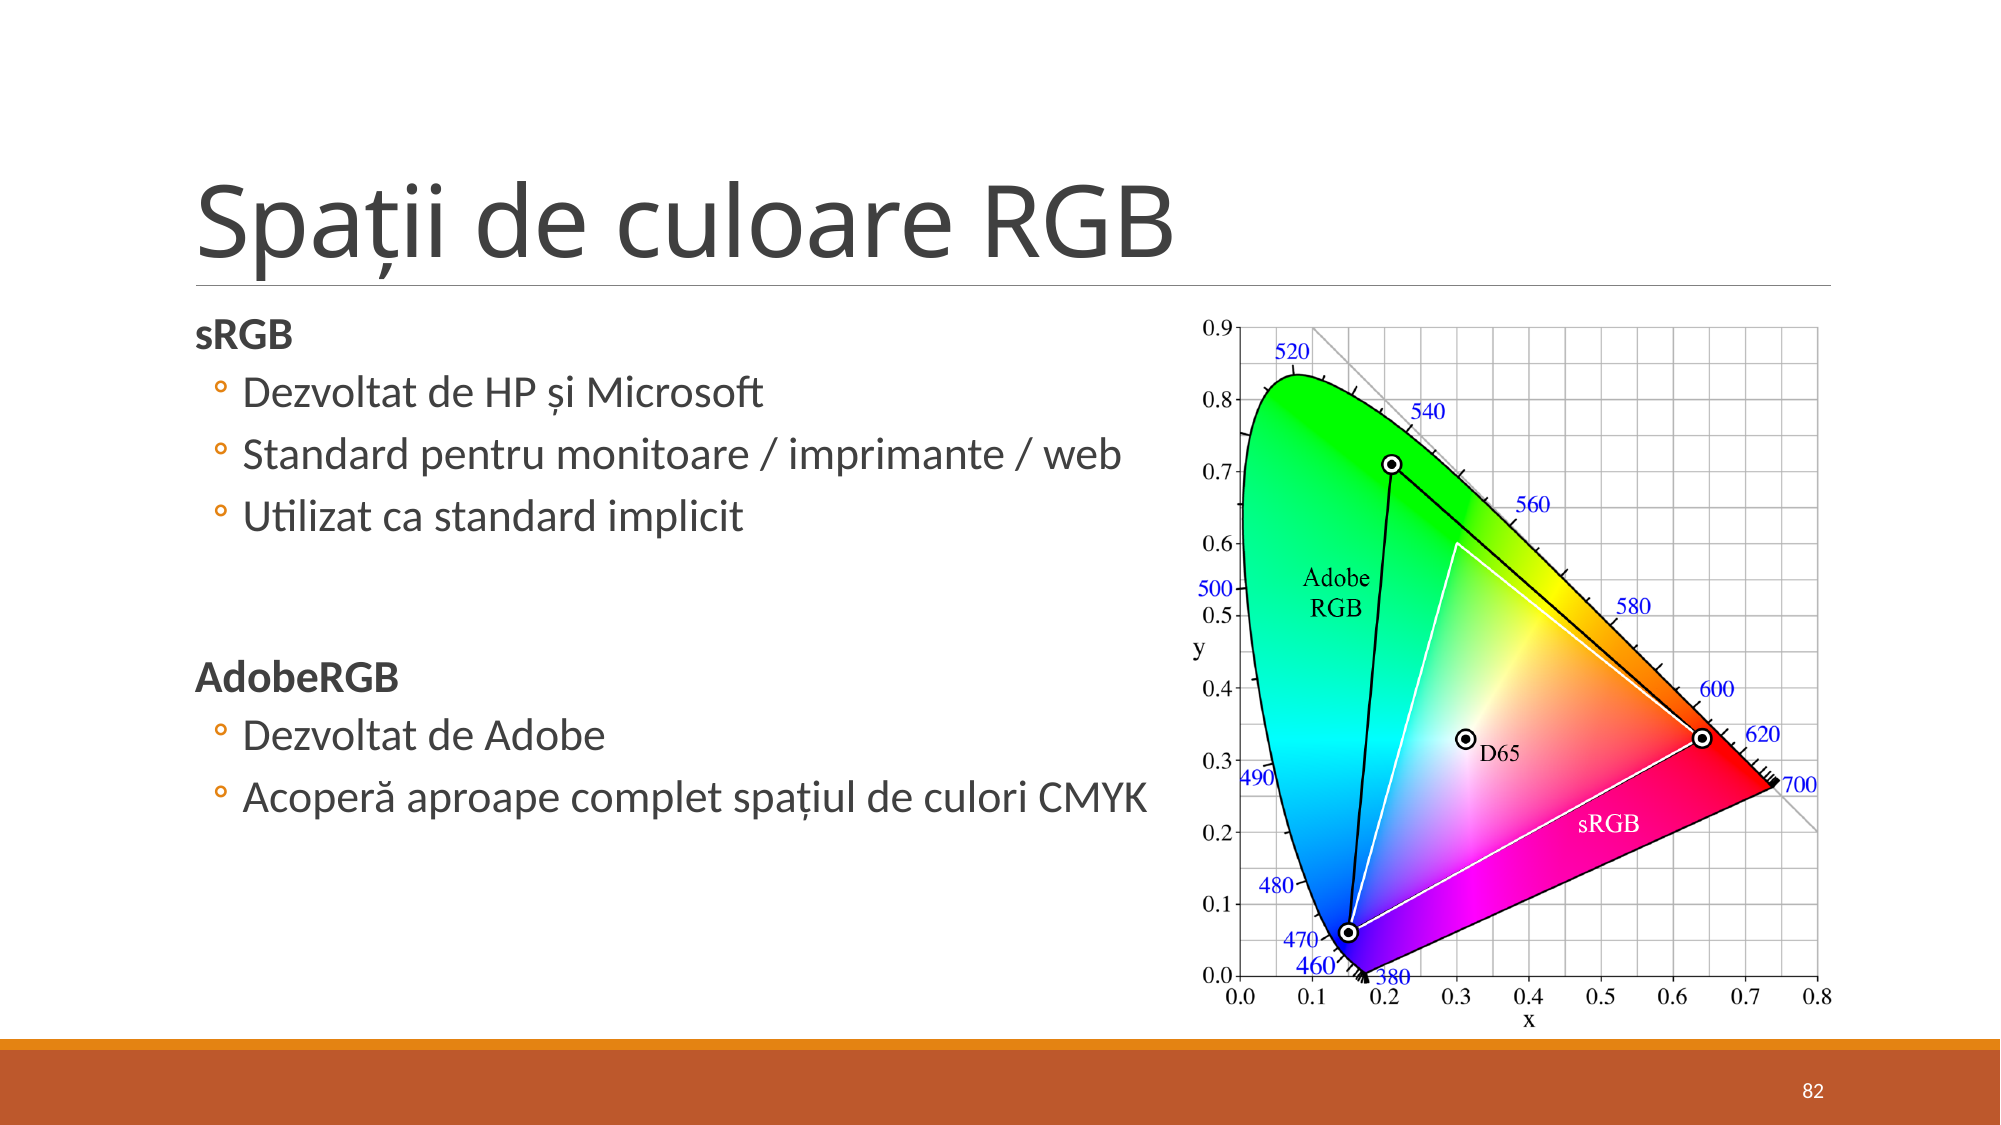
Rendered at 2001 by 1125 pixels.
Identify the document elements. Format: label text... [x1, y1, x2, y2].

title Spații de culoare RGB [180, 47, 1830, 285]
list sRGB Dezvoltat de HP și Microsoft Standard pentru monitoare / imprimante / web Utilizat ca standard implicit AdobeRGB Dezvoltat de Adobe Acoperă aproape complet spațiul de culori CMYK [180, 302, 1152, 963]
slide_number 82 [1624, 1059, 1840, 1120]
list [1173, 298, 1844, 1040]
